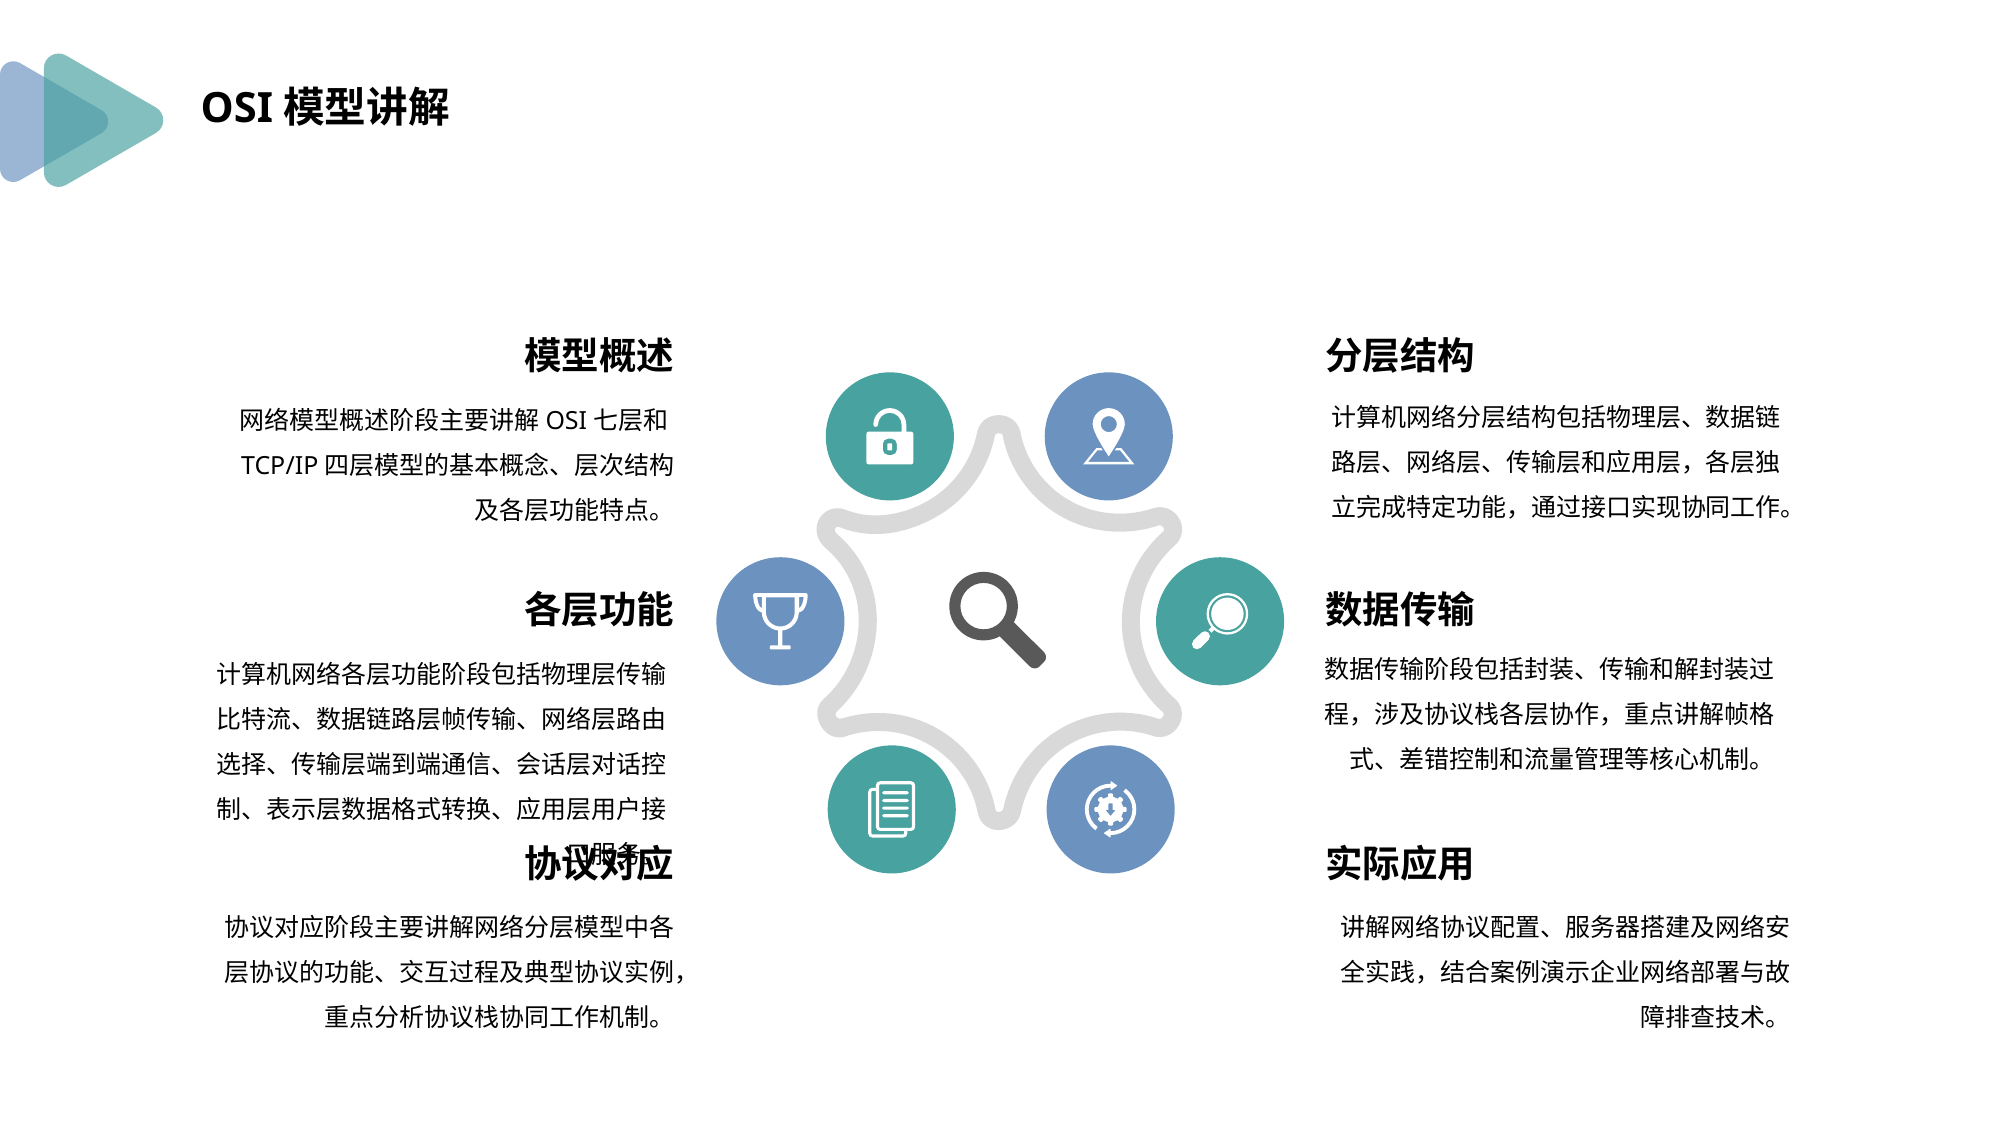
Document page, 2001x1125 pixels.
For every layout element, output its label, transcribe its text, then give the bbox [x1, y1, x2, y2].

text_box 实际应用 [1310, 823, 1722, 893]
text_box [816, 415, 1183, 831]
text_box 数据传输 [1310, 569, 1722, 631]
text_box 讲解网络协议配置、服务器搭建及网络安全实践，结合案例演示企业网络部署与故障排查技术。 [1318, 889, 1806, 1039]
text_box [1044, 372, 1173, 501]
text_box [0, 49, 166, 191]
text_box OSI模型讲解 [185, 73, 465, 139]
text_box 协议对应 [278, 823, 690, 889]
text_box [949, 571, 1047, 669]
text_box 各层功能 [278, 569, 690, 639]
text_box 计算机网络分层结构包括物理层、数据链路层、网络层、传输层和应用层，各层独立完成特定功能，通过接口实现协同工作。 [1309, 379, 1796, 529]
text_box 数据传输阶段包括封装、传输和解封装过程，涉及协议栈各层协作，重点讲解帧格式、差错控制和流量管理等核心机制。 [1303, 631, 1790, 781]
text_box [827, 745, 956, 874]
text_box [202, 316, 690, 443]
text_box 协议对应阶段主要讲解网络分层模型中各层协议的功能、交互过程及典型协议实例，重点分析协议栈协同工作机制。 [202, 889, 690, 1039]
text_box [825, 372, 954, 501]
text_box 分层结构 [1310, 316, 1722, 379]
text_box 计算机网络各层功能阶段包括物理层传输比特流、数据链路层帧传输、网络层路由选择、传输层端到端通信、会话层对话控制、表示层数据格式转换、应用层用户接口服务。 [195, 636, 682, 876]
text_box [1156, 557, 1285, 686]
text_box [1046, 745, 1175, 874]
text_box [716, 557, 845, 686]
